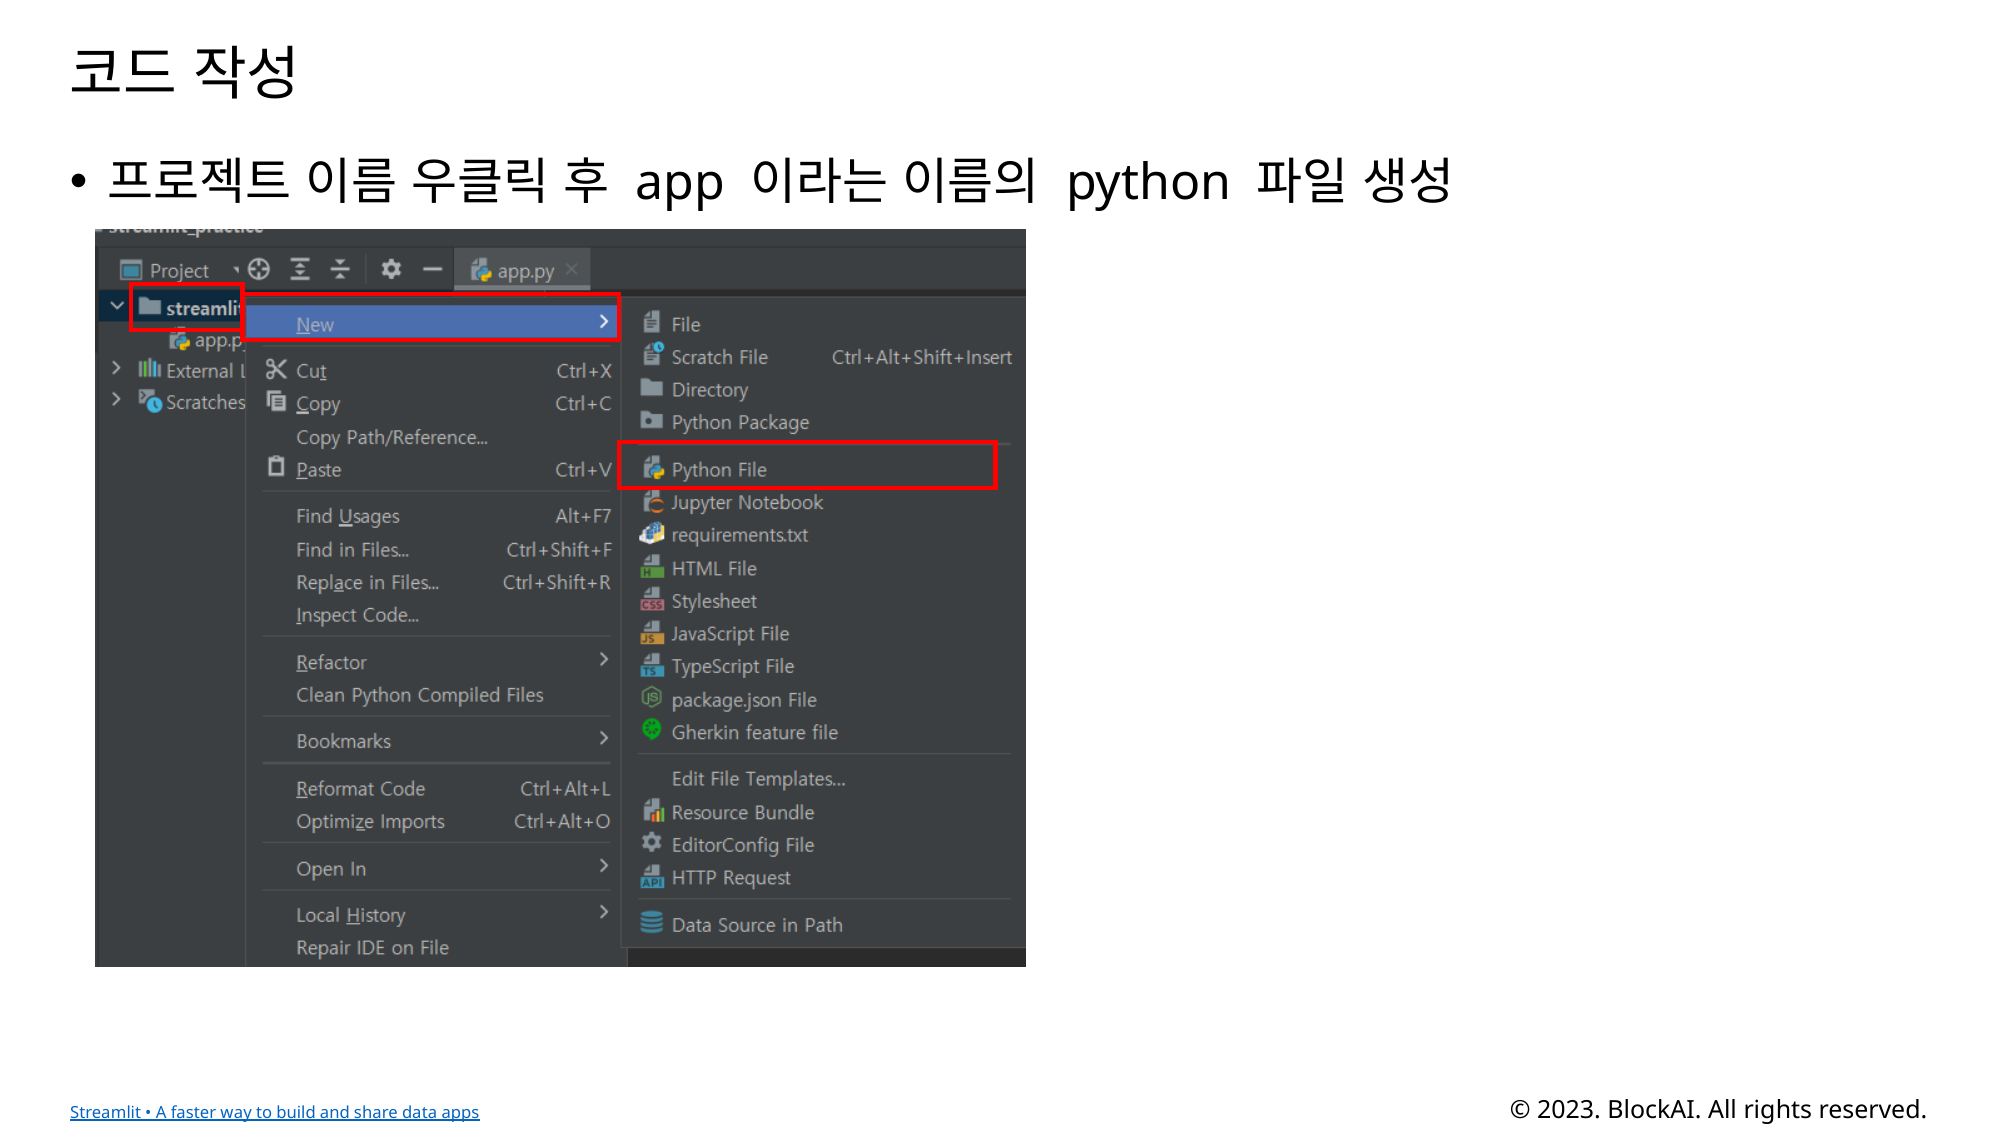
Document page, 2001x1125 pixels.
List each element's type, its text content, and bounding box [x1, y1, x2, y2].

list 프로젝트 이름 우클릭 후 app 이라는 이름의 python 파일 생성 [54, 148, 1945, 1035]
picture [95, 229, 1026, 967]
text_box Streamlit • A faster way to build and share data apps [55, 1093, 496, 1125]
title 코드 작성 [54, 31, 1945, 120]
